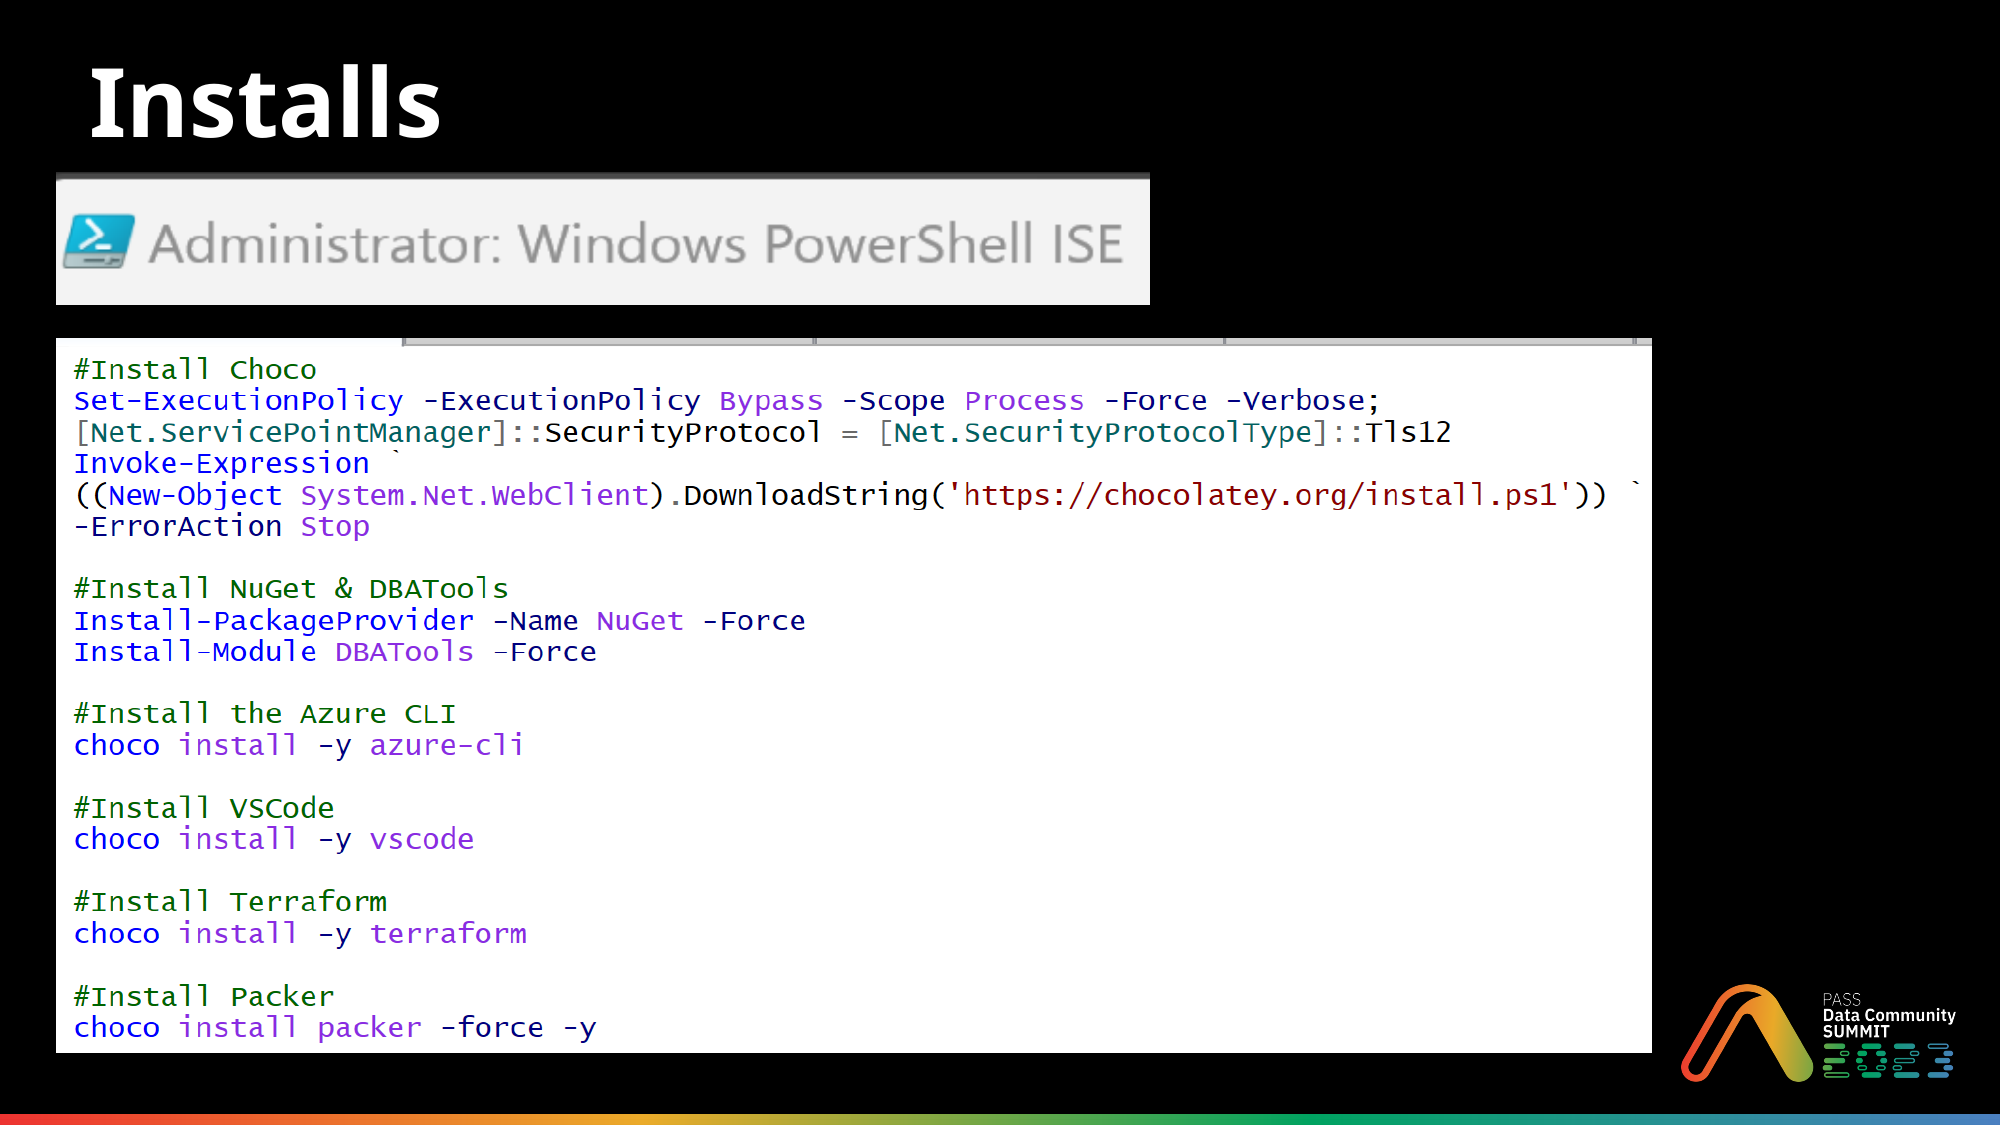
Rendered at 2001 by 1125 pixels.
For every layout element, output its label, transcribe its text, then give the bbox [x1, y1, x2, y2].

picture [1681, 984, 1956, 1082]
picture [55, 172, 1150, 305]
text_box Installs [74, 47, 593, 172]
picture [56, 337, 1652, 1053]
picture [0, 1114, 2000, 1125]
